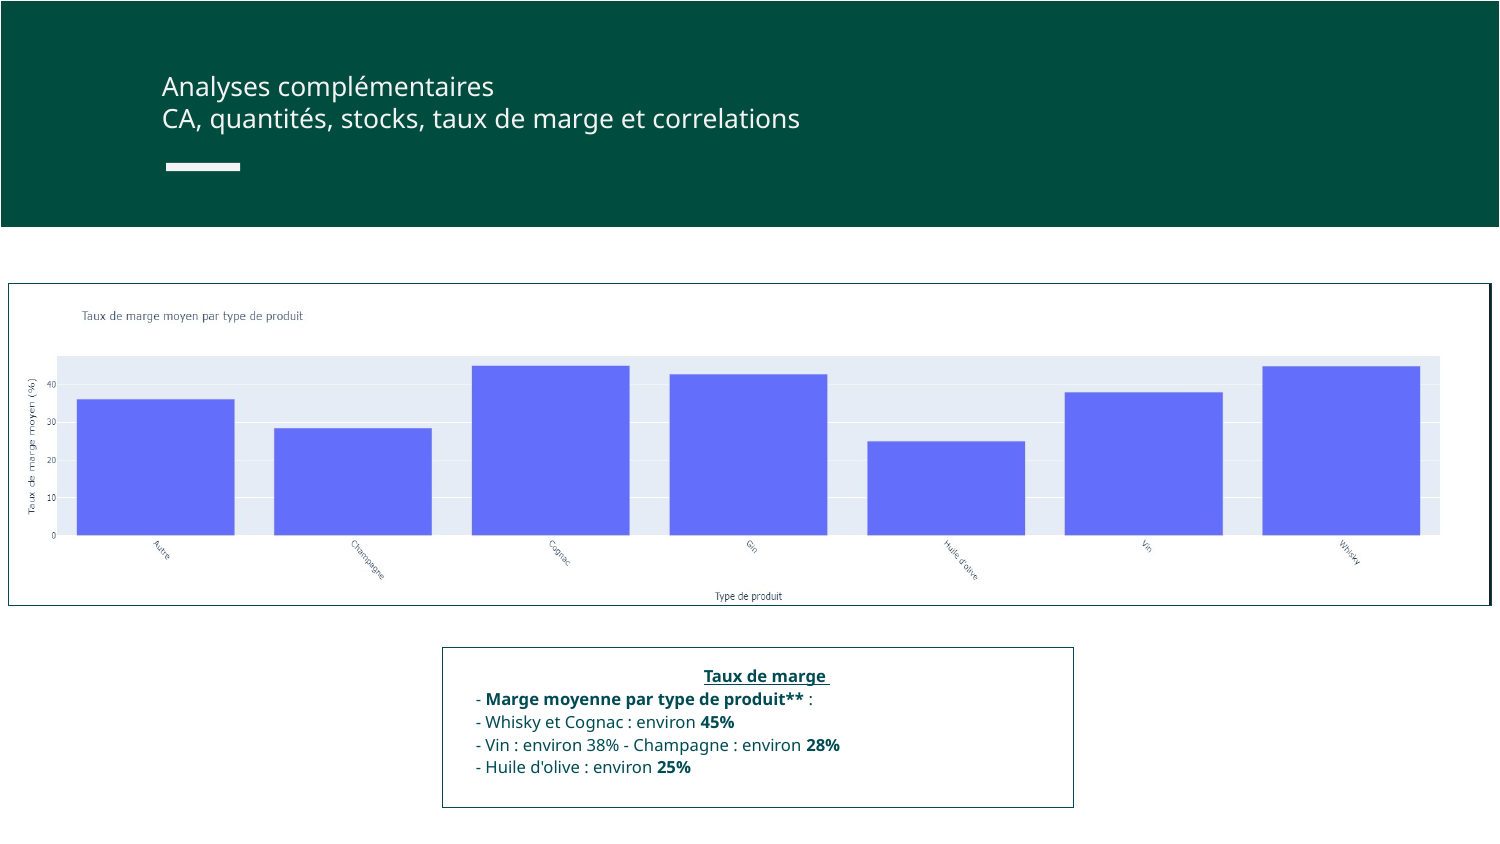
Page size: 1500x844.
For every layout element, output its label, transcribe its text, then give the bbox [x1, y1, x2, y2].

text_box [166, 162, 241, 172]
text_box Analyses complémentaires CA, quantités, stocks, taux de marge et correlations [146, 55, 1500, 150]
picture [8, 283, 1492, 607]
text_box Taux de marge - Marge moyenne par type de produit** : - Whisky et Cognac : environ 45% - Vin : environ 38% - Champagne : environ 28% - Huile d'olive : environ 25% [442, 647, 1074, 808]
text_box [0, 0, 1500, 228]
